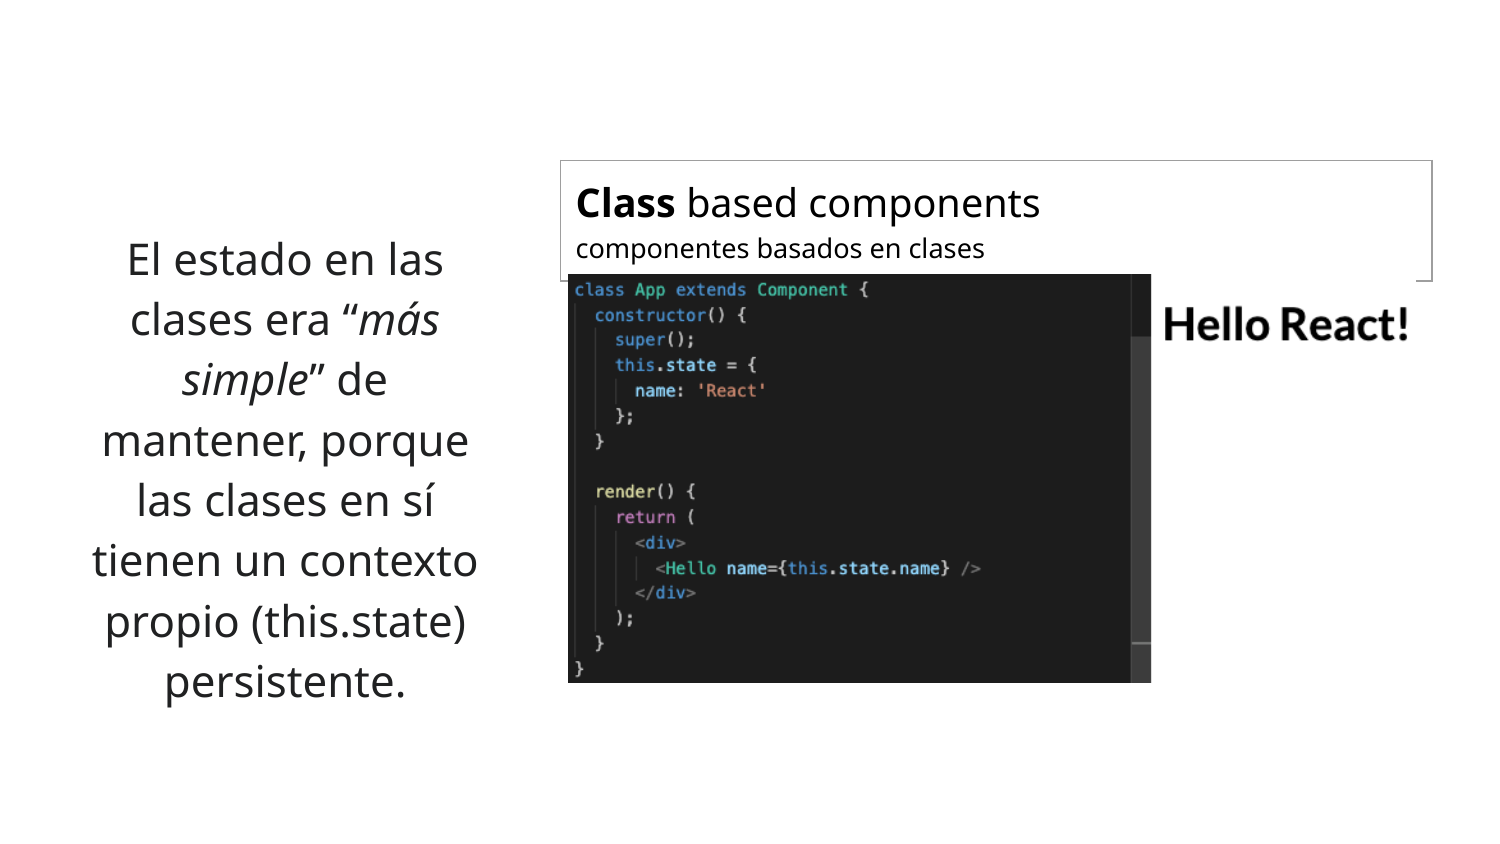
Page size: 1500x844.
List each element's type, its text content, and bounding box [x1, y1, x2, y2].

picture [568, 274, 1416, 684]
table_header Class based components componentes basados en clases [561, 161, 1431, 280]
text_box El estado en las clases era “más simple” de mantener, porque las clases en sí tienen un contexto propio (this.state) persistente. [65, 208, 505, 636]
